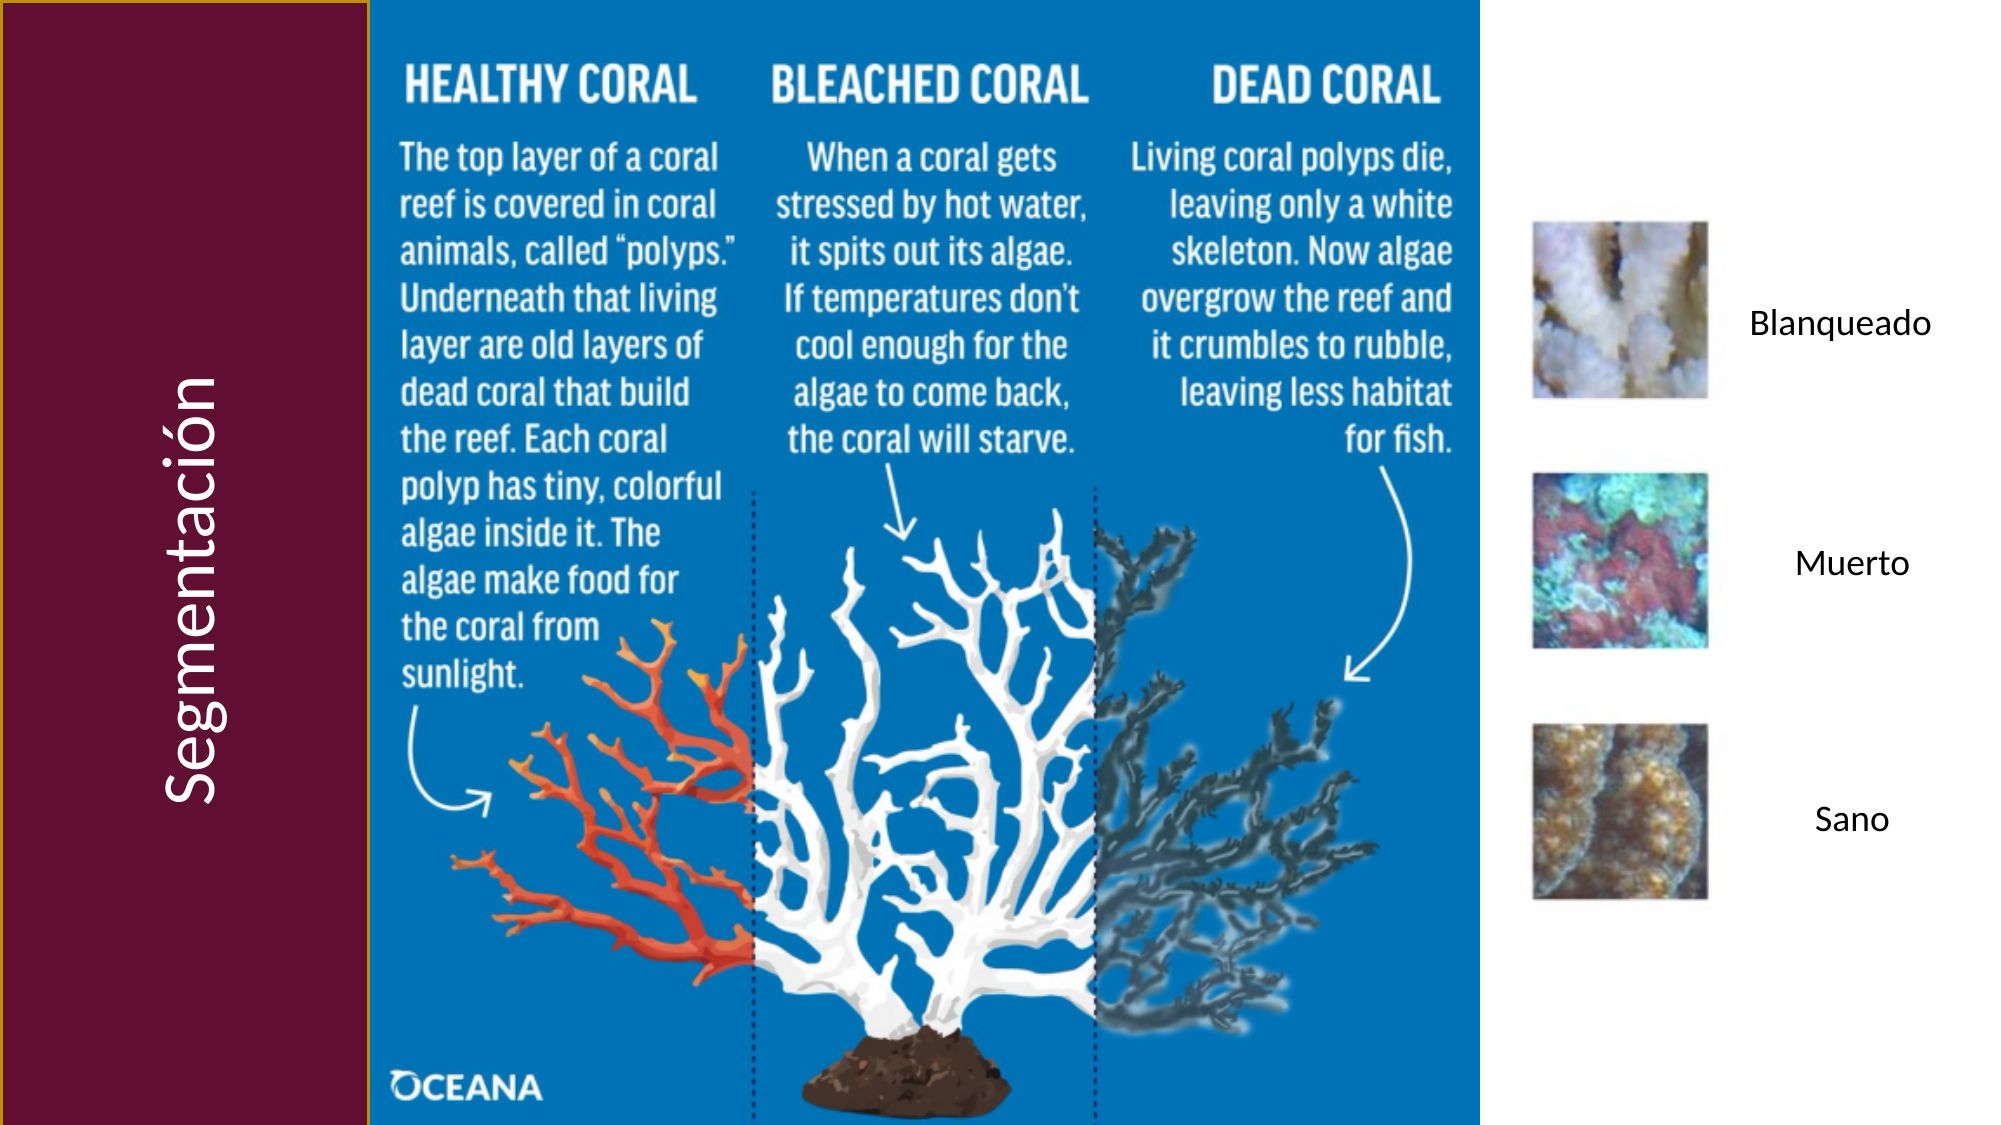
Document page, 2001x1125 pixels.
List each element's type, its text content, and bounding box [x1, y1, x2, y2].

text_box Segmentación [132, 125, 237, 1057]
text_box [0, 0, 370, 1125]
picture [370, 0, 1989, 1125]
text_box Sano [1734, 786, 1971, 847]
text_box Blanqueado [1734, 290, 1971, 351]
